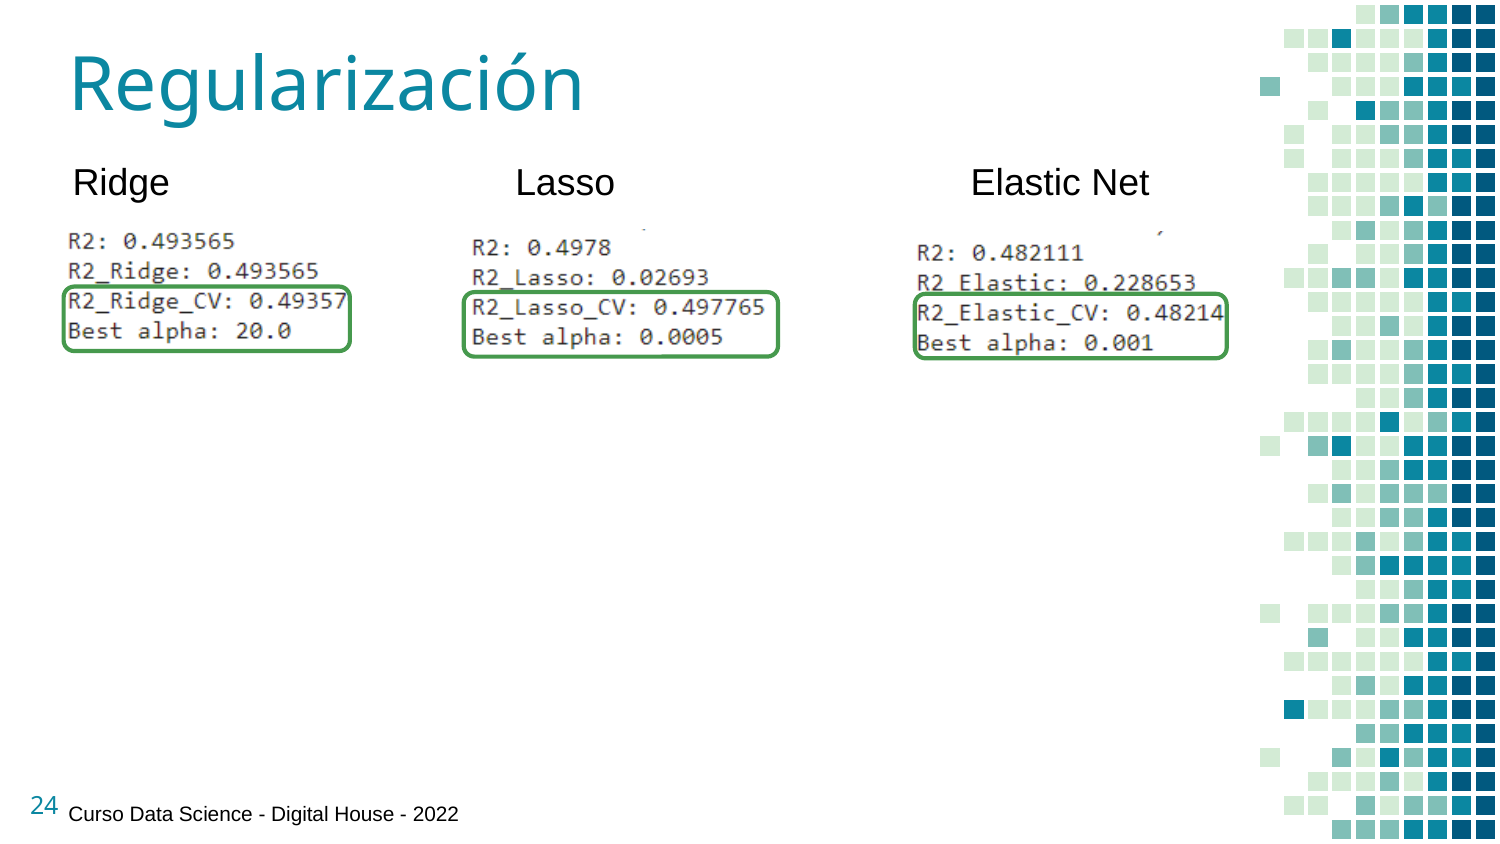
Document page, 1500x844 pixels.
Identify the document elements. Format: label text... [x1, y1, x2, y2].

picture [457, 228, 788, 352]
title Regularización [53, 18, 1114, 140]
picture [894, 230, 1242, 357]
picture [53, 224, 371, 346]
text_box Curso Data Science - Digital House - 2022 [53, 788, 479, 839]
text_box Ridge Lasso Elastic Net [57, 120, 1177, 243]
slide_number 24 [15, 774, 105, 839]
